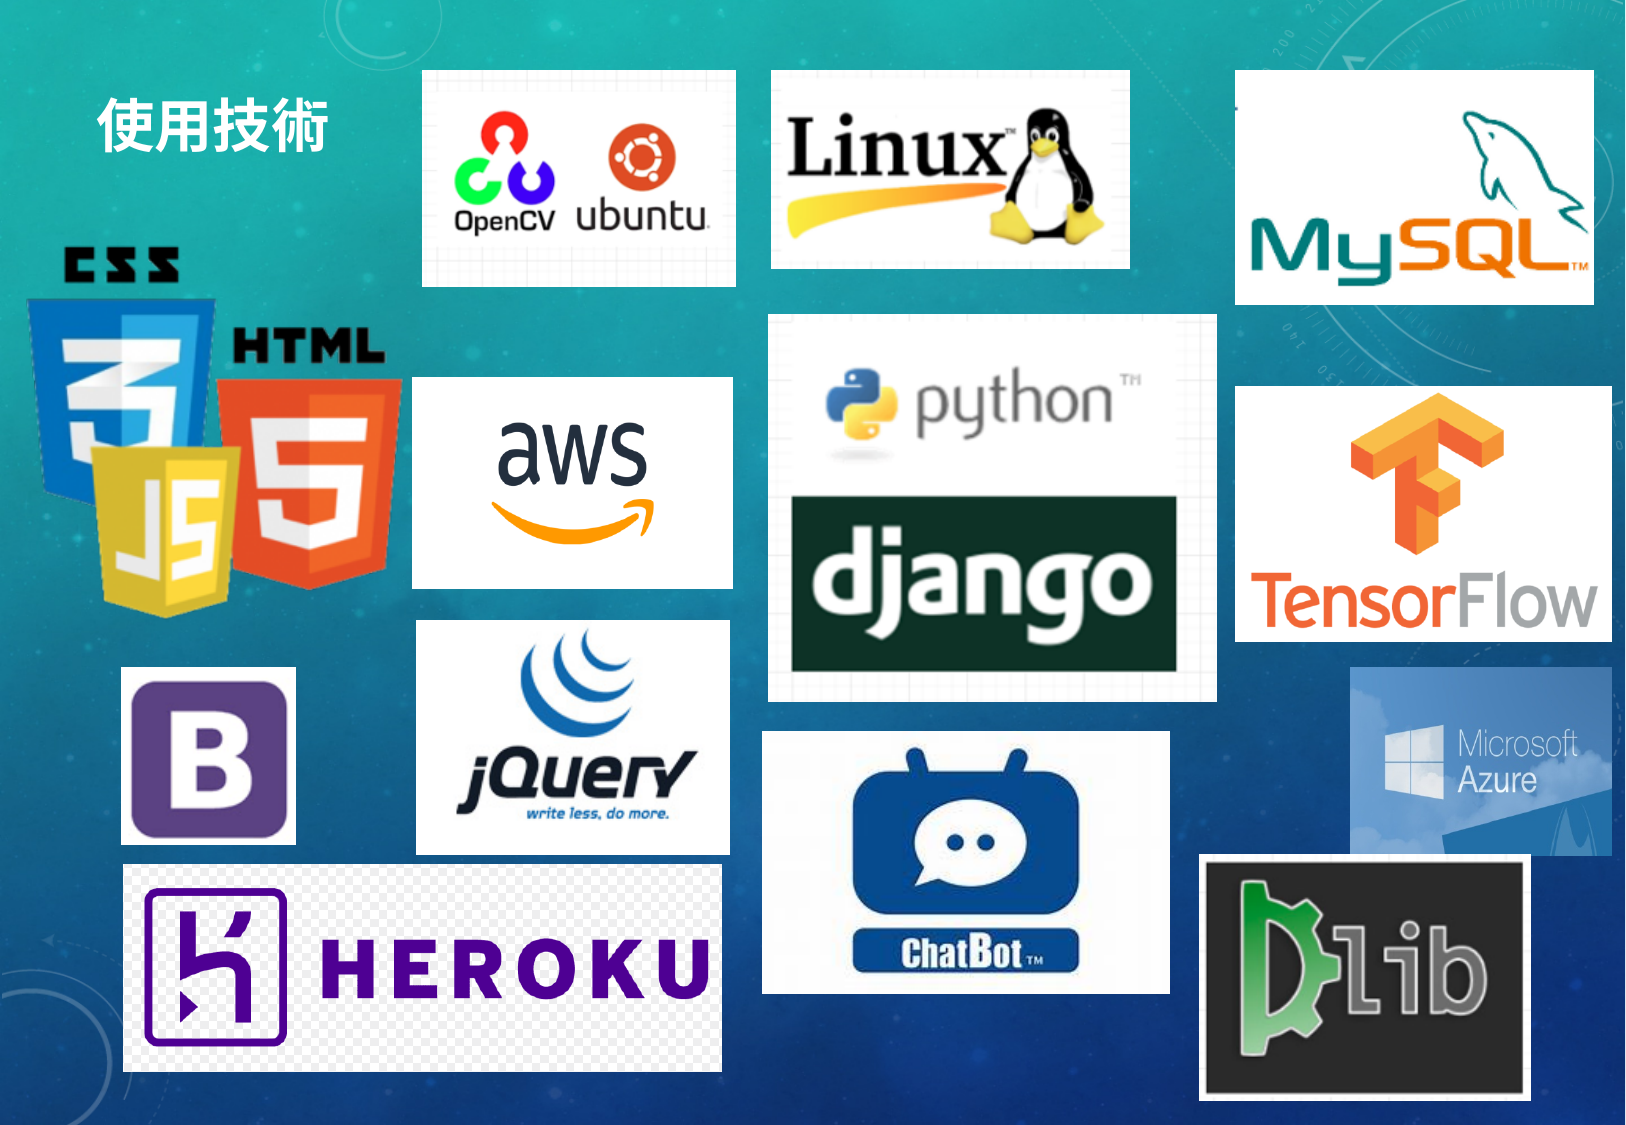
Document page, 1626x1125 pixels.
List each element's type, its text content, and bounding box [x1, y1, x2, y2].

title 使用技術 [81, 4, 1463, 244]
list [762, 730, 1170, 995]
picture [0, 0, 1626, 1125]
